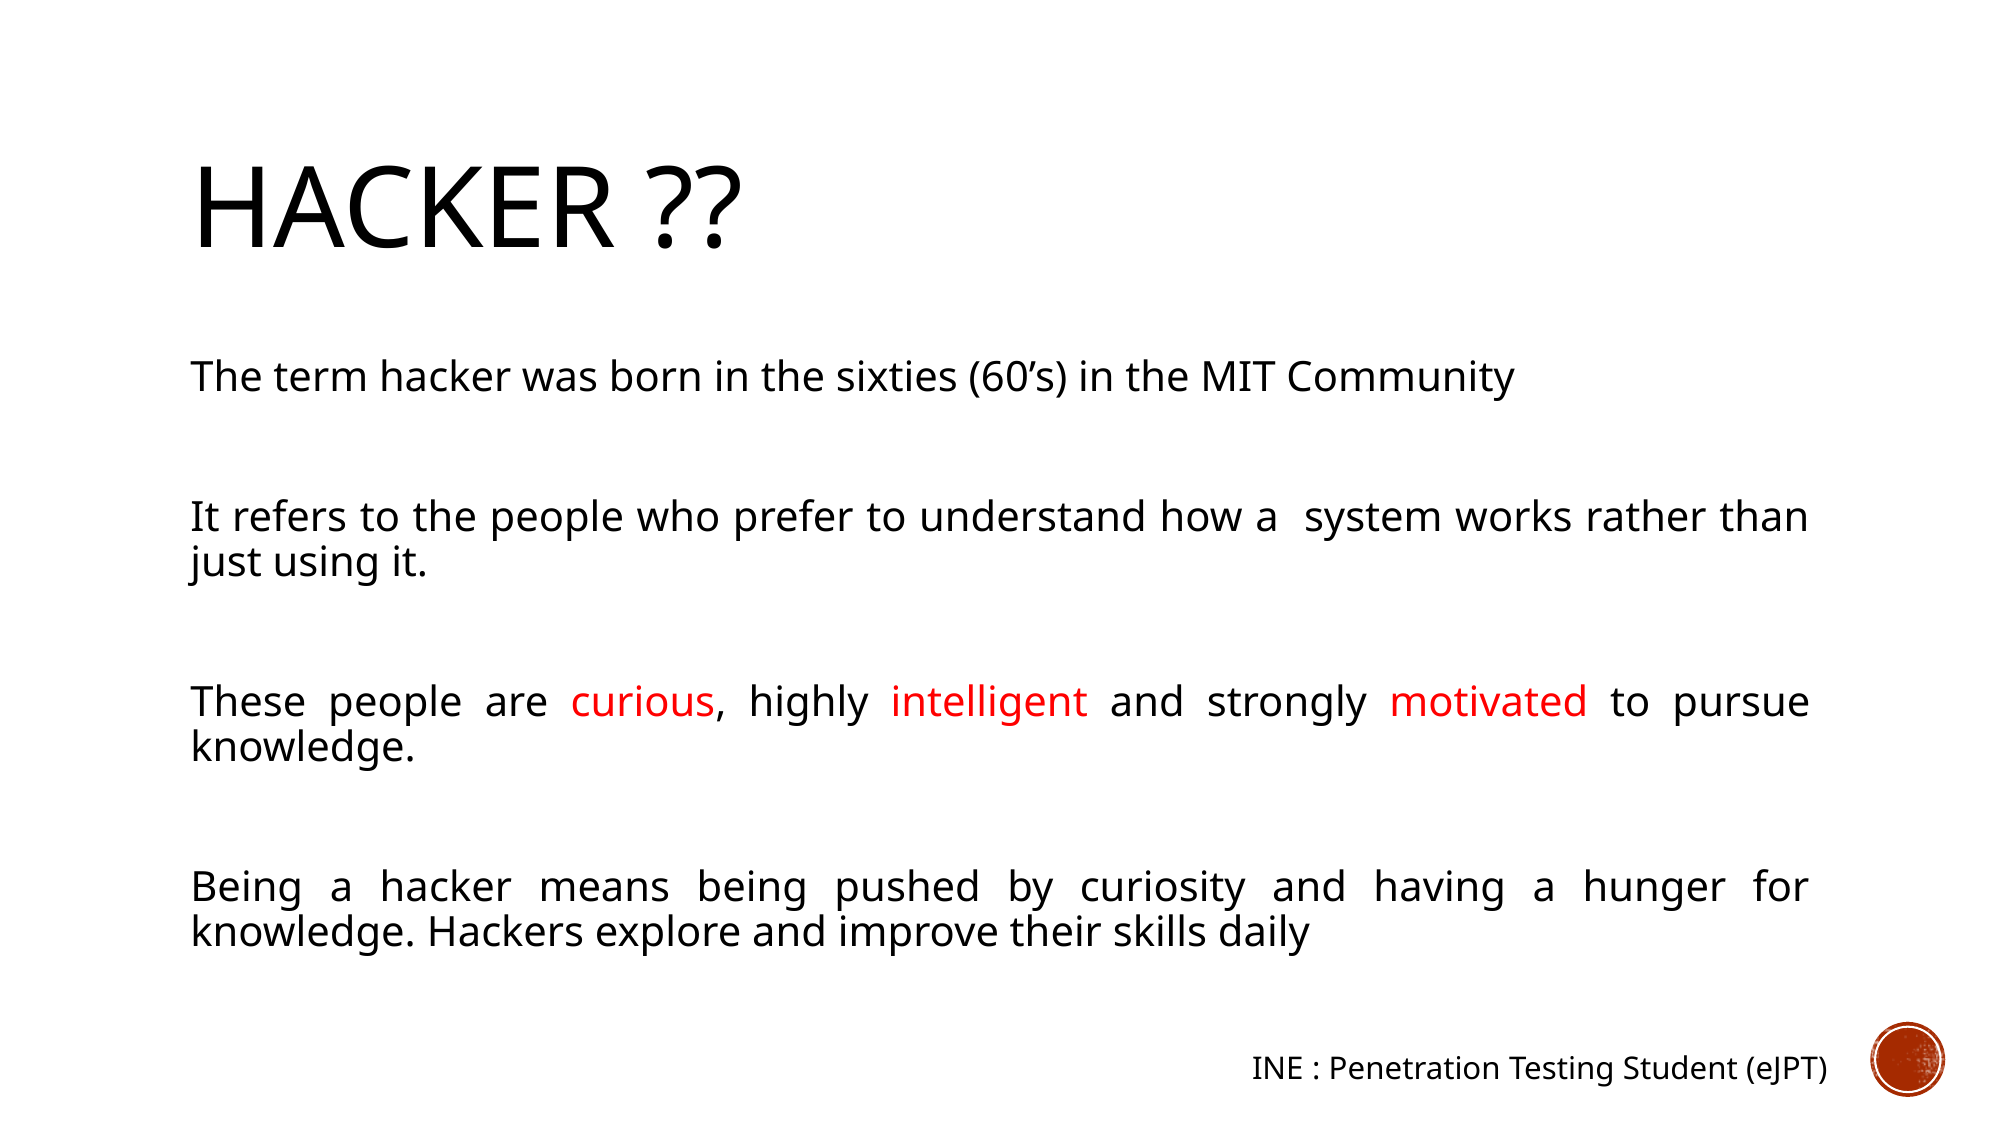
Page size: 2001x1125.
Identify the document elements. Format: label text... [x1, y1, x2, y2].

text_box INE : Penetration Testing Student (eJPT) [1237, 1045, 1872, 1103]
title Hacker ?? [175, 79, 1826, 344]
list The term hacker was born in the sixties (60’s) in the MIT Community It refers to the people who prefer to understand how a system works rather than just using it. These people are curious, highly intelligent and strongly motivated to pursue knowledge. Being a hacker means being pushed by curiosity and having a hunger for knowledge. Hackers explore and improve their skills daily [175, 348, 1826, 1013]
